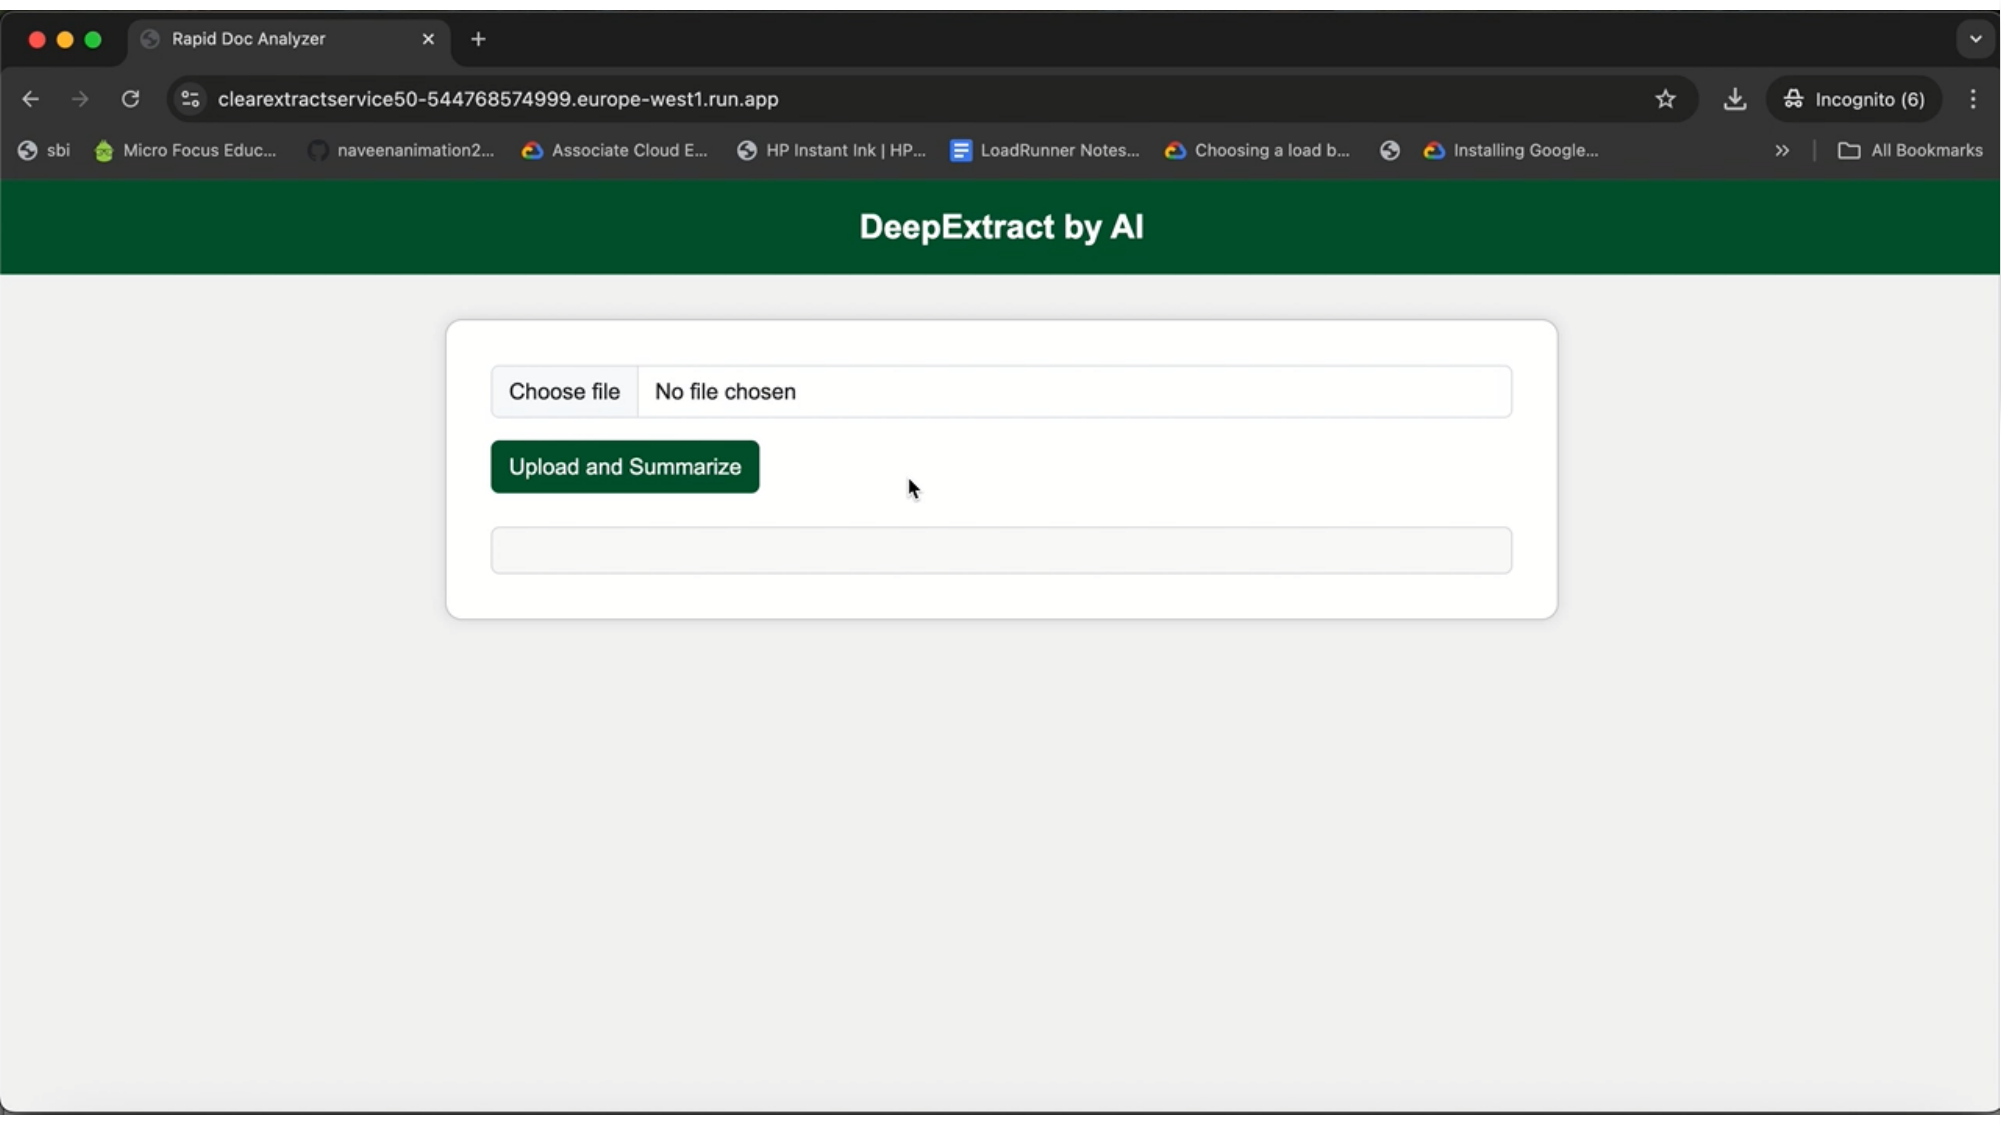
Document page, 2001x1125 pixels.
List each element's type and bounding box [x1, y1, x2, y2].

text_box [0, 9, 2000, 1116]
